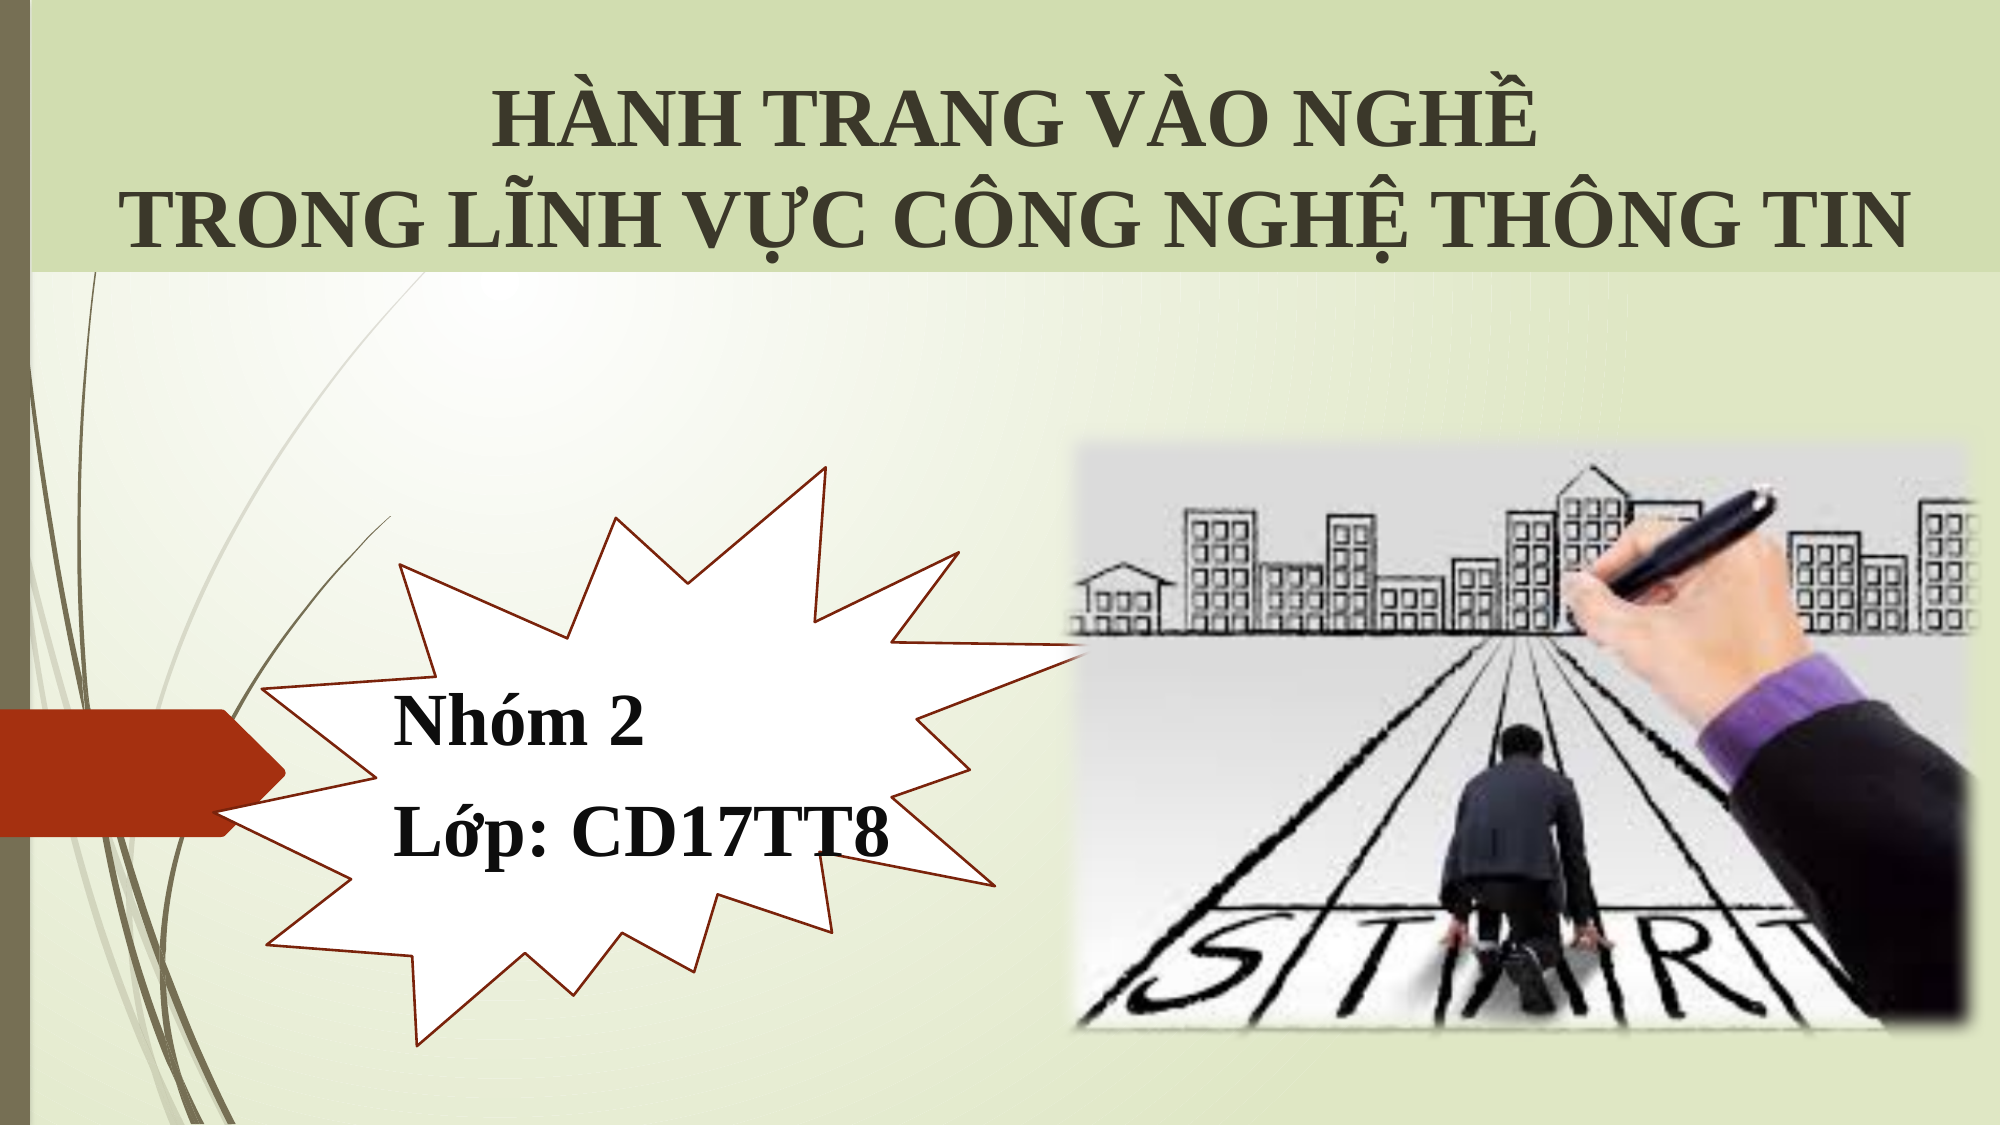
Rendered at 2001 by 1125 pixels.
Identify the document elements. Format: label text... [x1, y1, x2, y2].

text_box [211, 679, 997, 1048]
title HÀNH TRANG VÀO NGHỀ TRONG LĨNH VỰC CÔNG NGHỆ THÔNG TIN [31, 0, 2000, 272]
subtitle Nhóm 2 Lớp: CD17TT8 [378, 663, 943, 851]
picture [1056, 423, 1986, 1042]
text_box [398, 466, 1051, 711]
